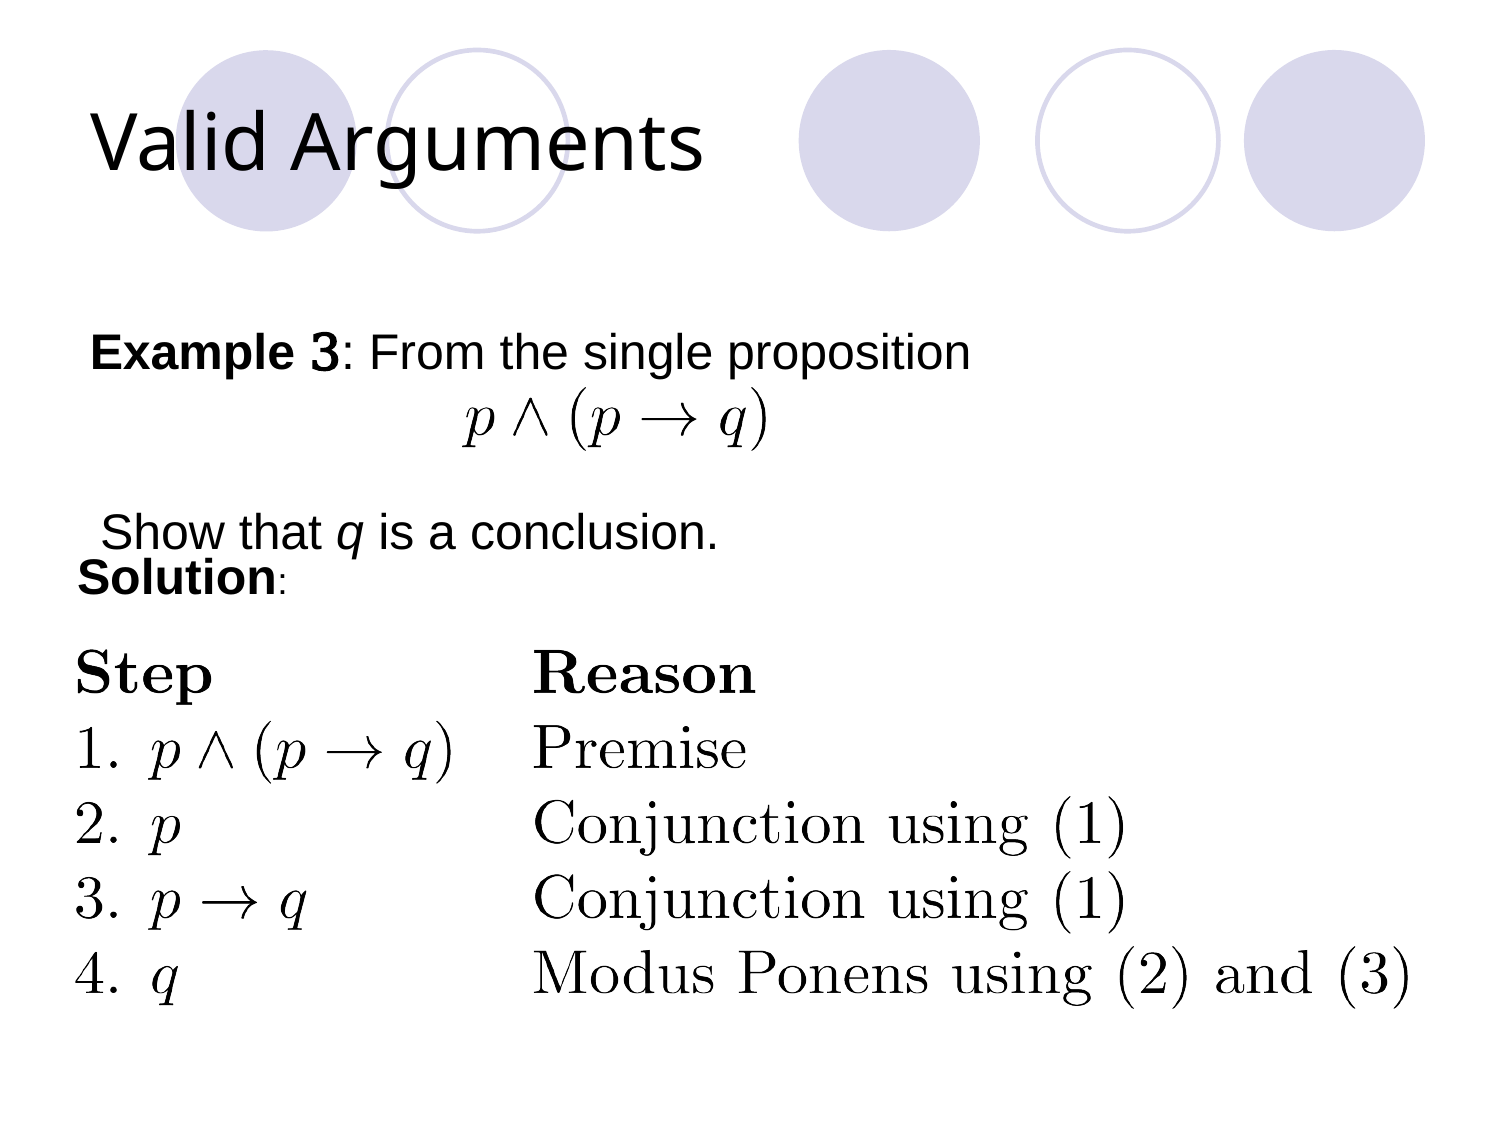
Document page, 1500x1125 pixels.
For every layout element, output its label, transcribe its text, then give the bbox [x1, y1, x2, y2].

picture [462, 387, 767, 451]
title Valid Arguments [75, 45, 1425, 233]
picture [74, 649, 1409, 1009]
text_box Example 3: From the single proposition Show that q is a conclusion. [75, 312, 1150, 568]
text_box Solution: [62, 537, 375, 613]
